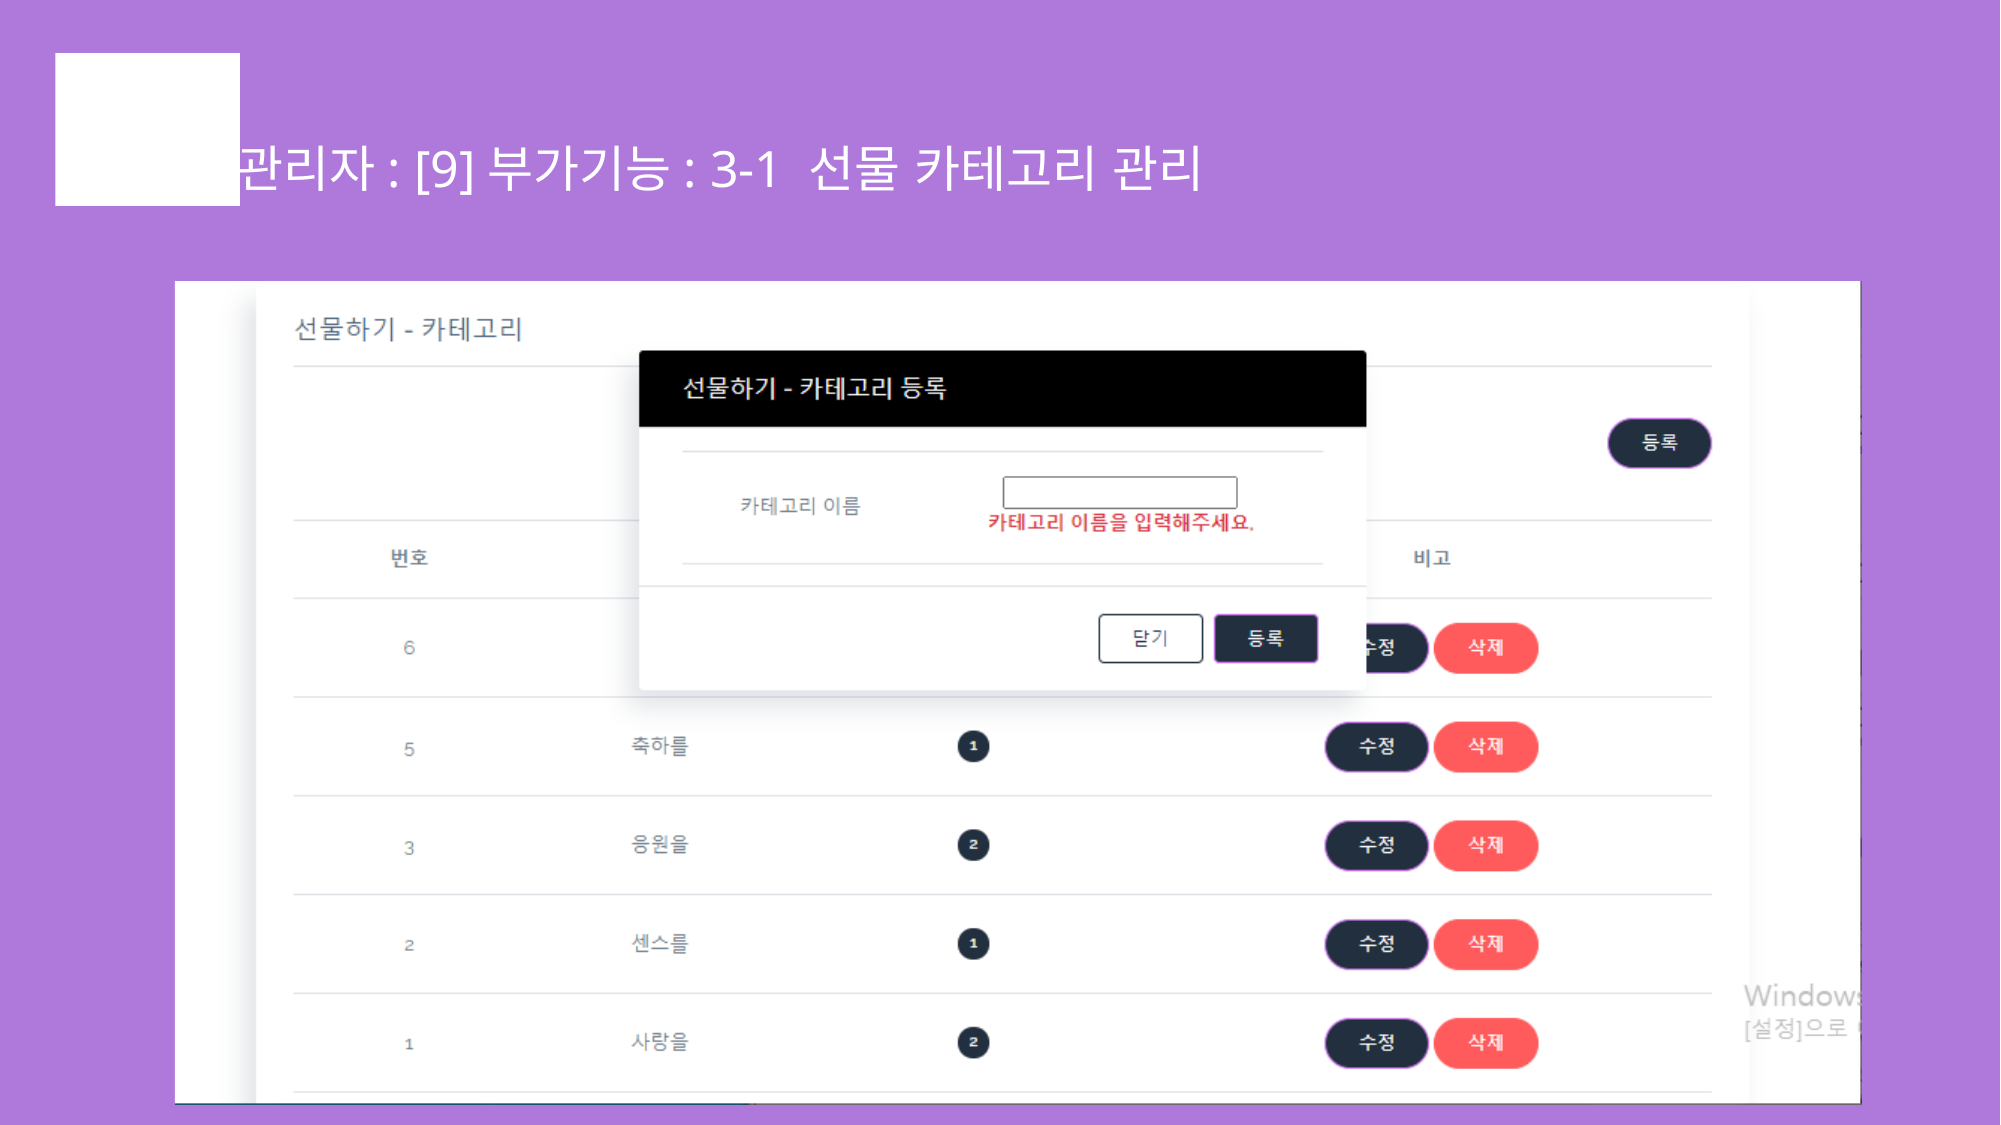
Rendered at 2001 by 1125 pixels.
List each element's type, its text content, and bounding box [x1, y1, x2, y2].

picture [55, 53, 240, 206]
text_box 관리자: [9]부가기능: 3-1 선물 카테고리 관리 [240, 129, 1291, 205]
picture [174, 281, 1862, 1105]
